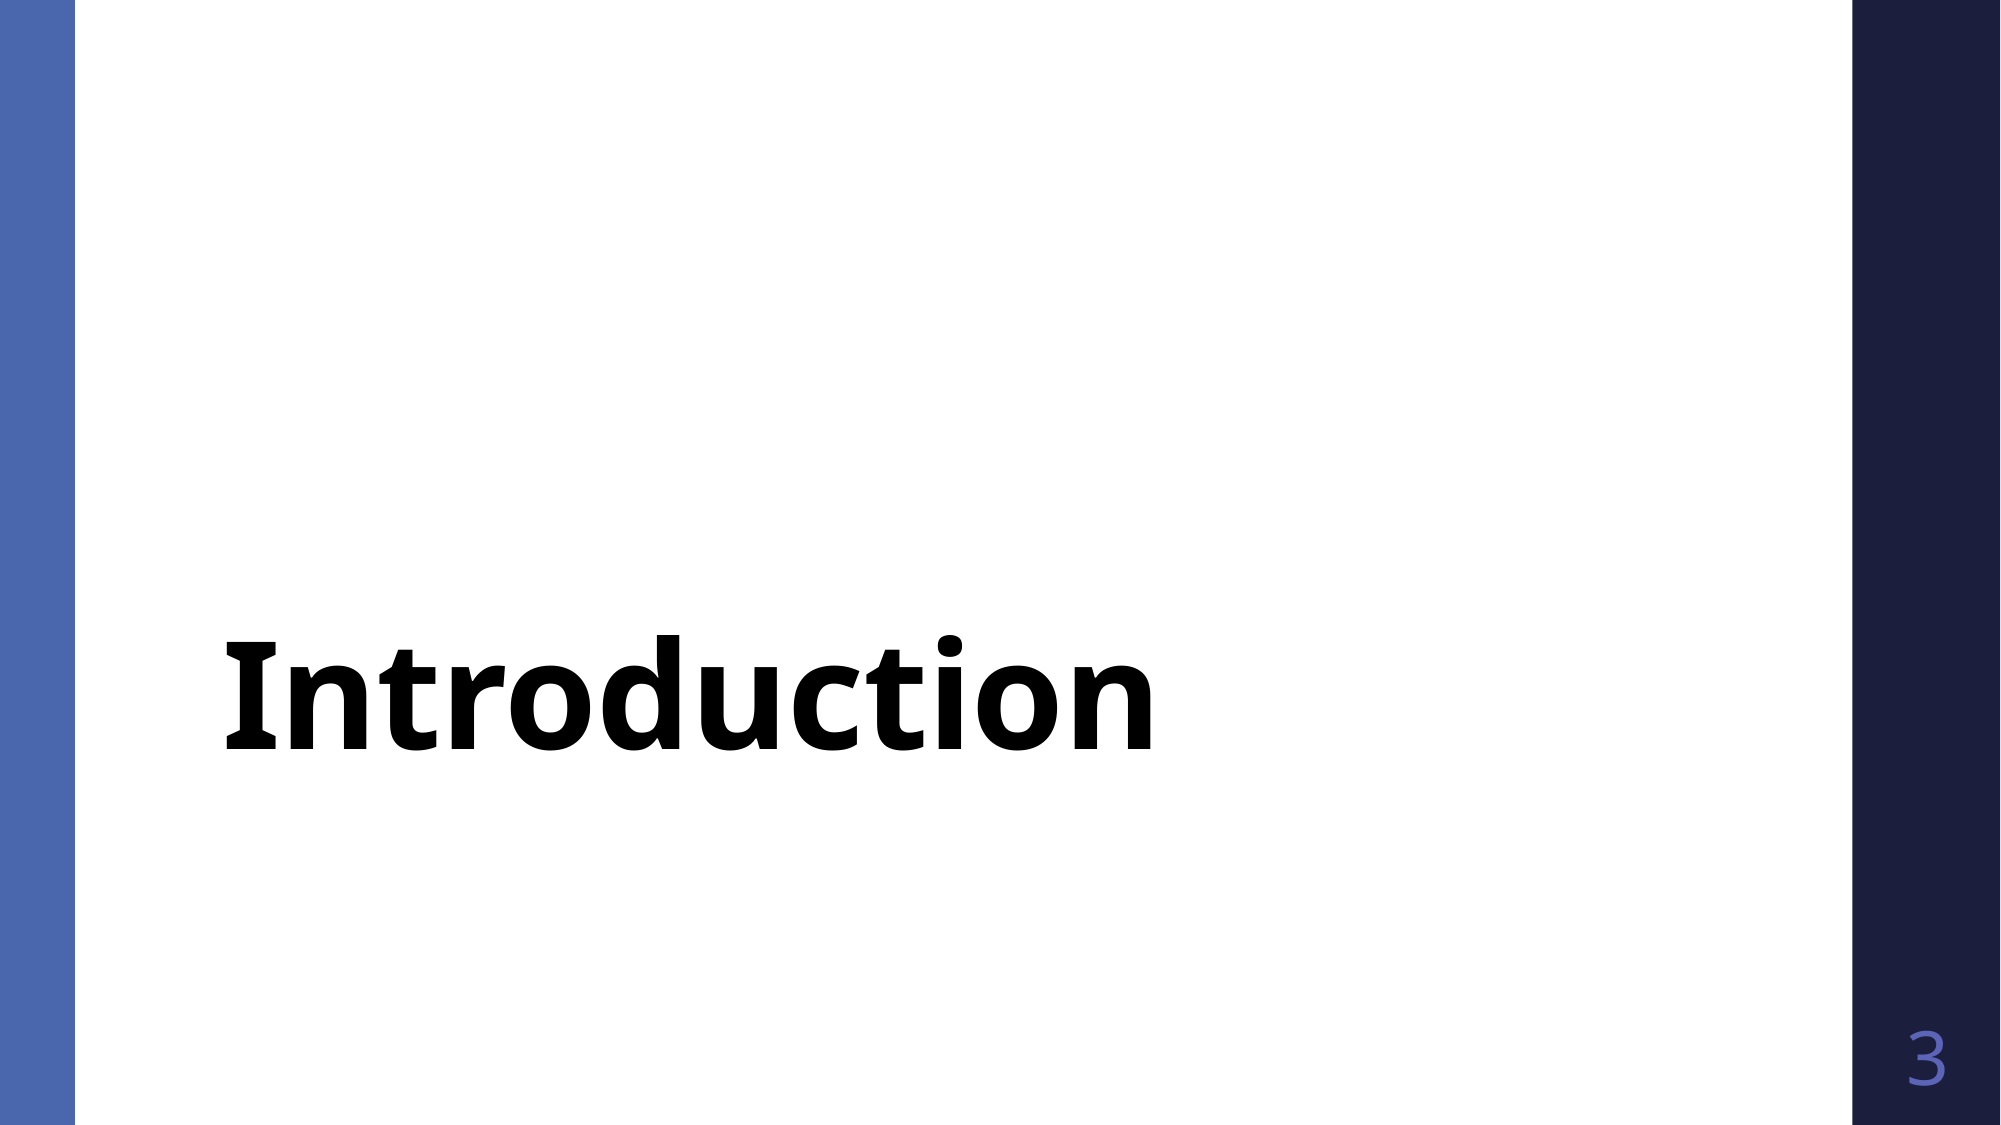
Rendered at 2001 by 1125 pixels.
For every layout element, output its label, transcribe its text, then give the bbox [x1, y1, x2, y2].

title Introduction [206, 124, 1752, 788]
slide_number 3 [1852, 1012, 2000, 1110]
